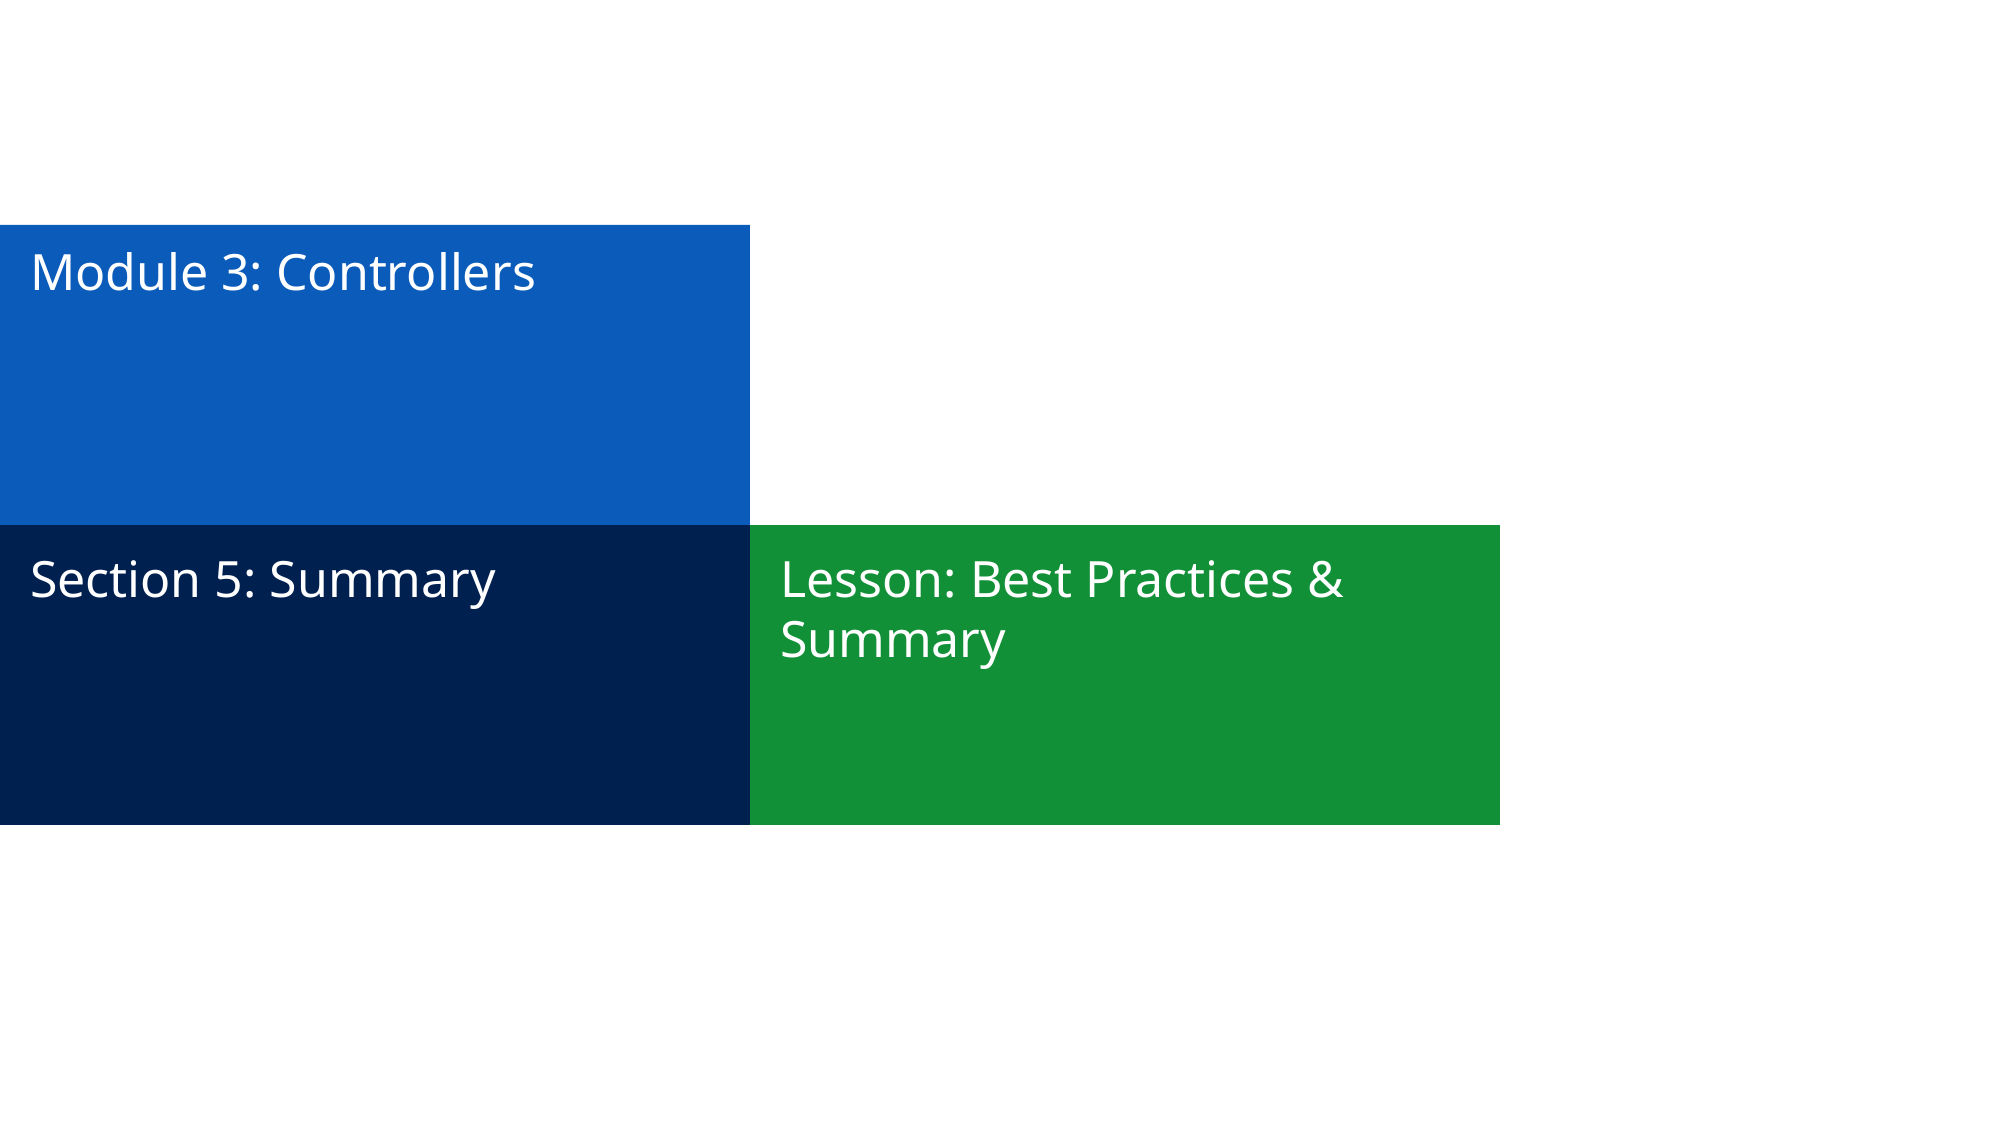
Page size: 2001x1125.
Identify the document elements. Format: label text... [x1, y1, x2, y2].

title Module 3: Controllers [0, 224, 750, 525]
list Section 5: Summary [0, 525, 750, 825]
list Lesson: Best Practices & Summary [750, 525, 1500, 825]
